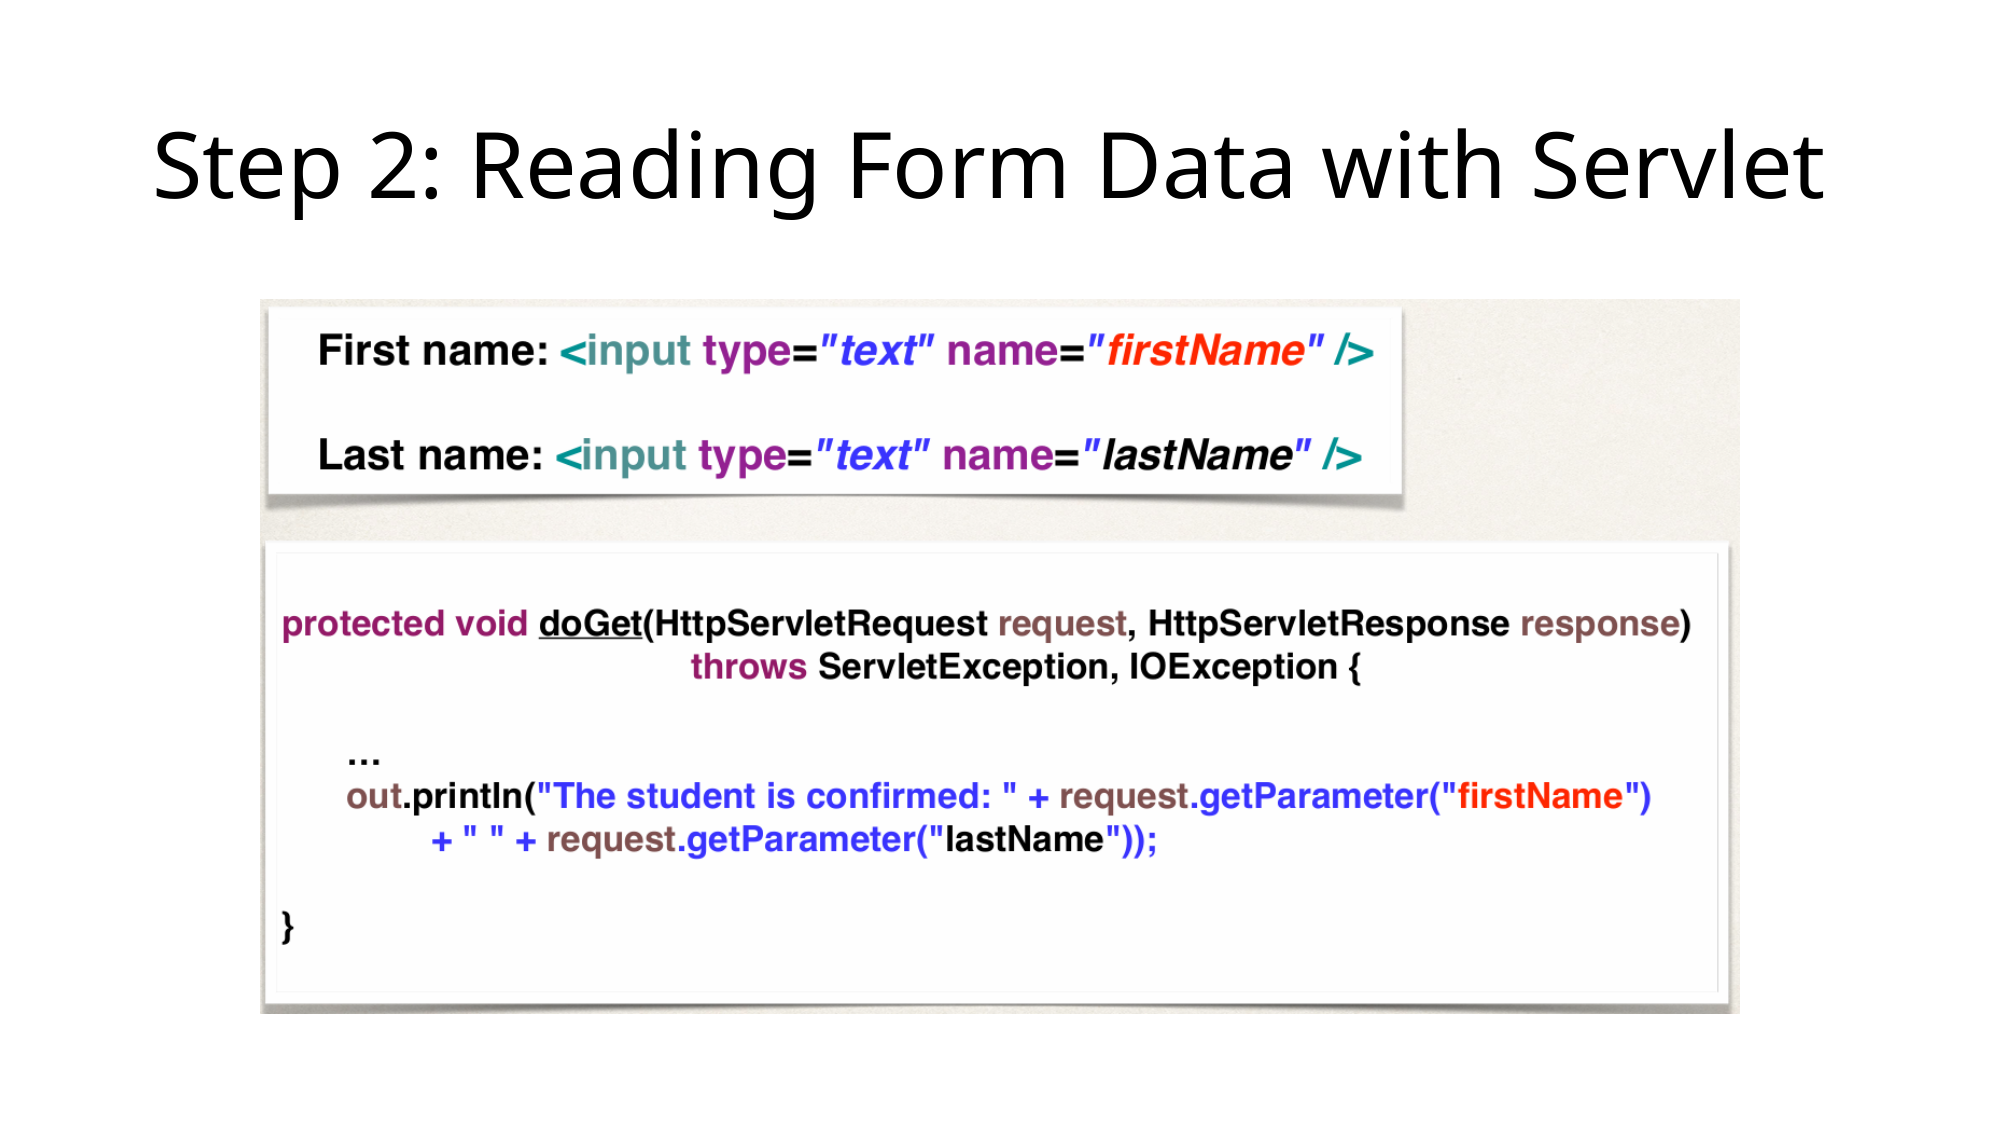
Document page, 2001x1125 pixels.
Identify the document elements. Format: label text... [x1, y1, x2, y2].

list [260, 299, 1740, 1014]
title Step 2: Reading Form Data with Servlet [137, 59, 1863, 278]
